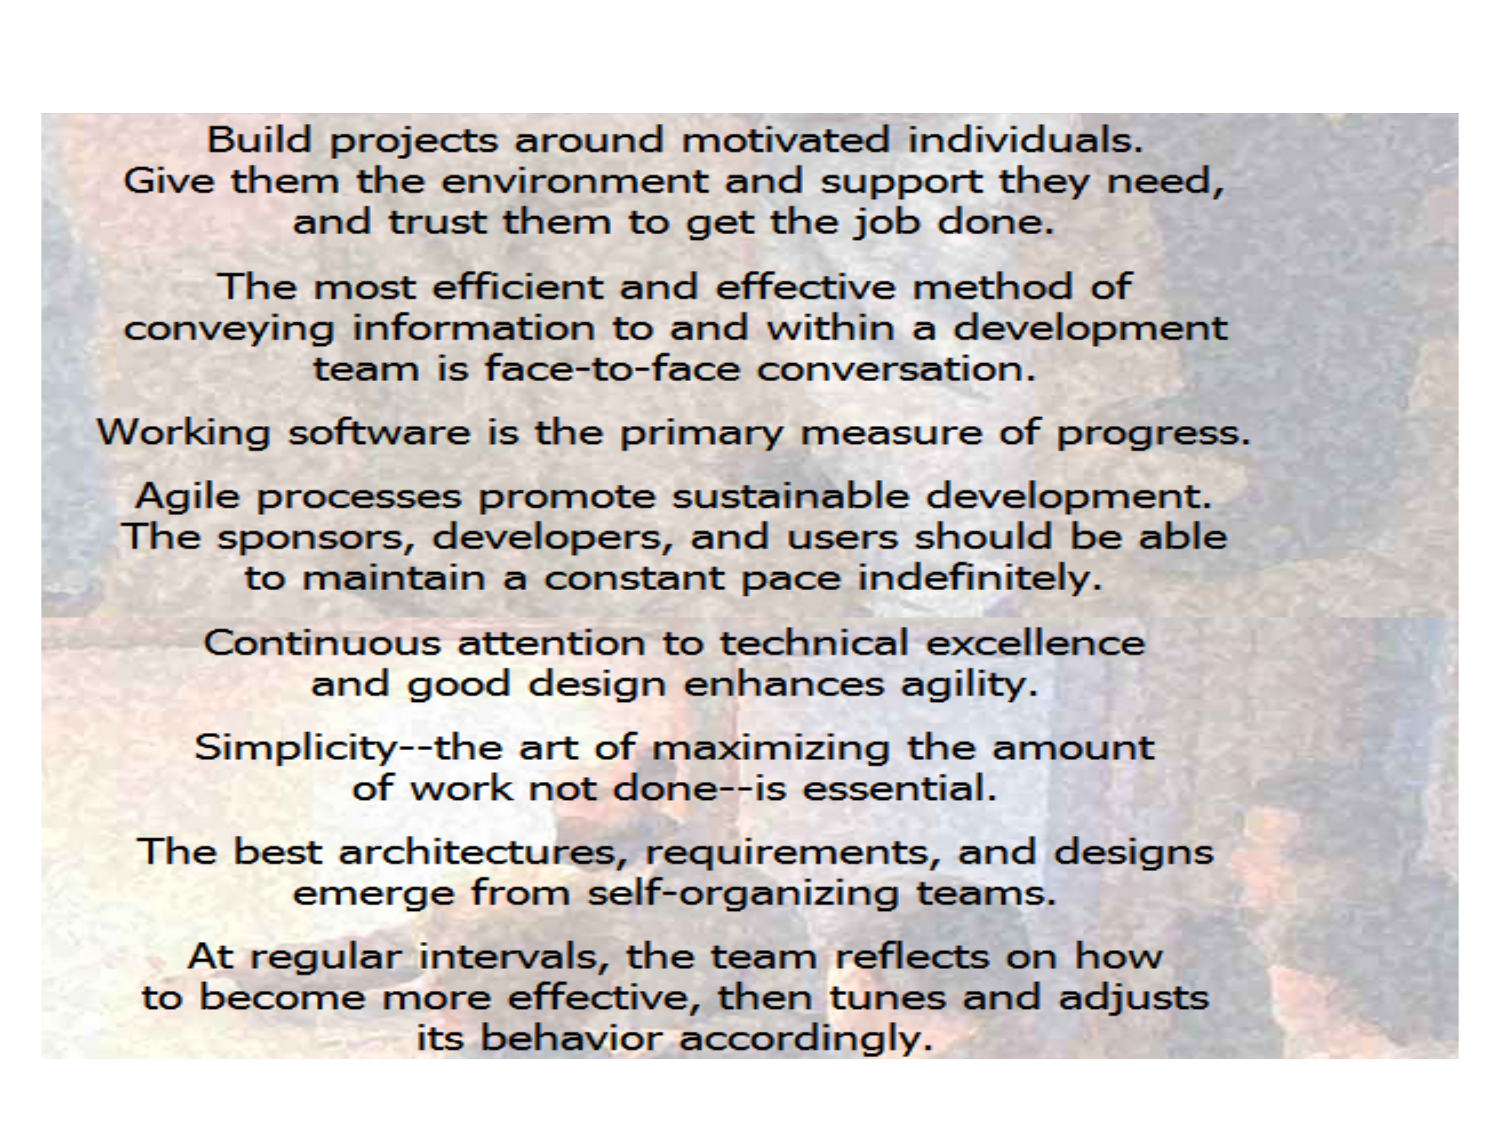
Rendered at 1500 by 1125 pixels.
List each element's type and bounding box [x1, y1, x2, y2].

picture [41, 113, 1459, 1059]
